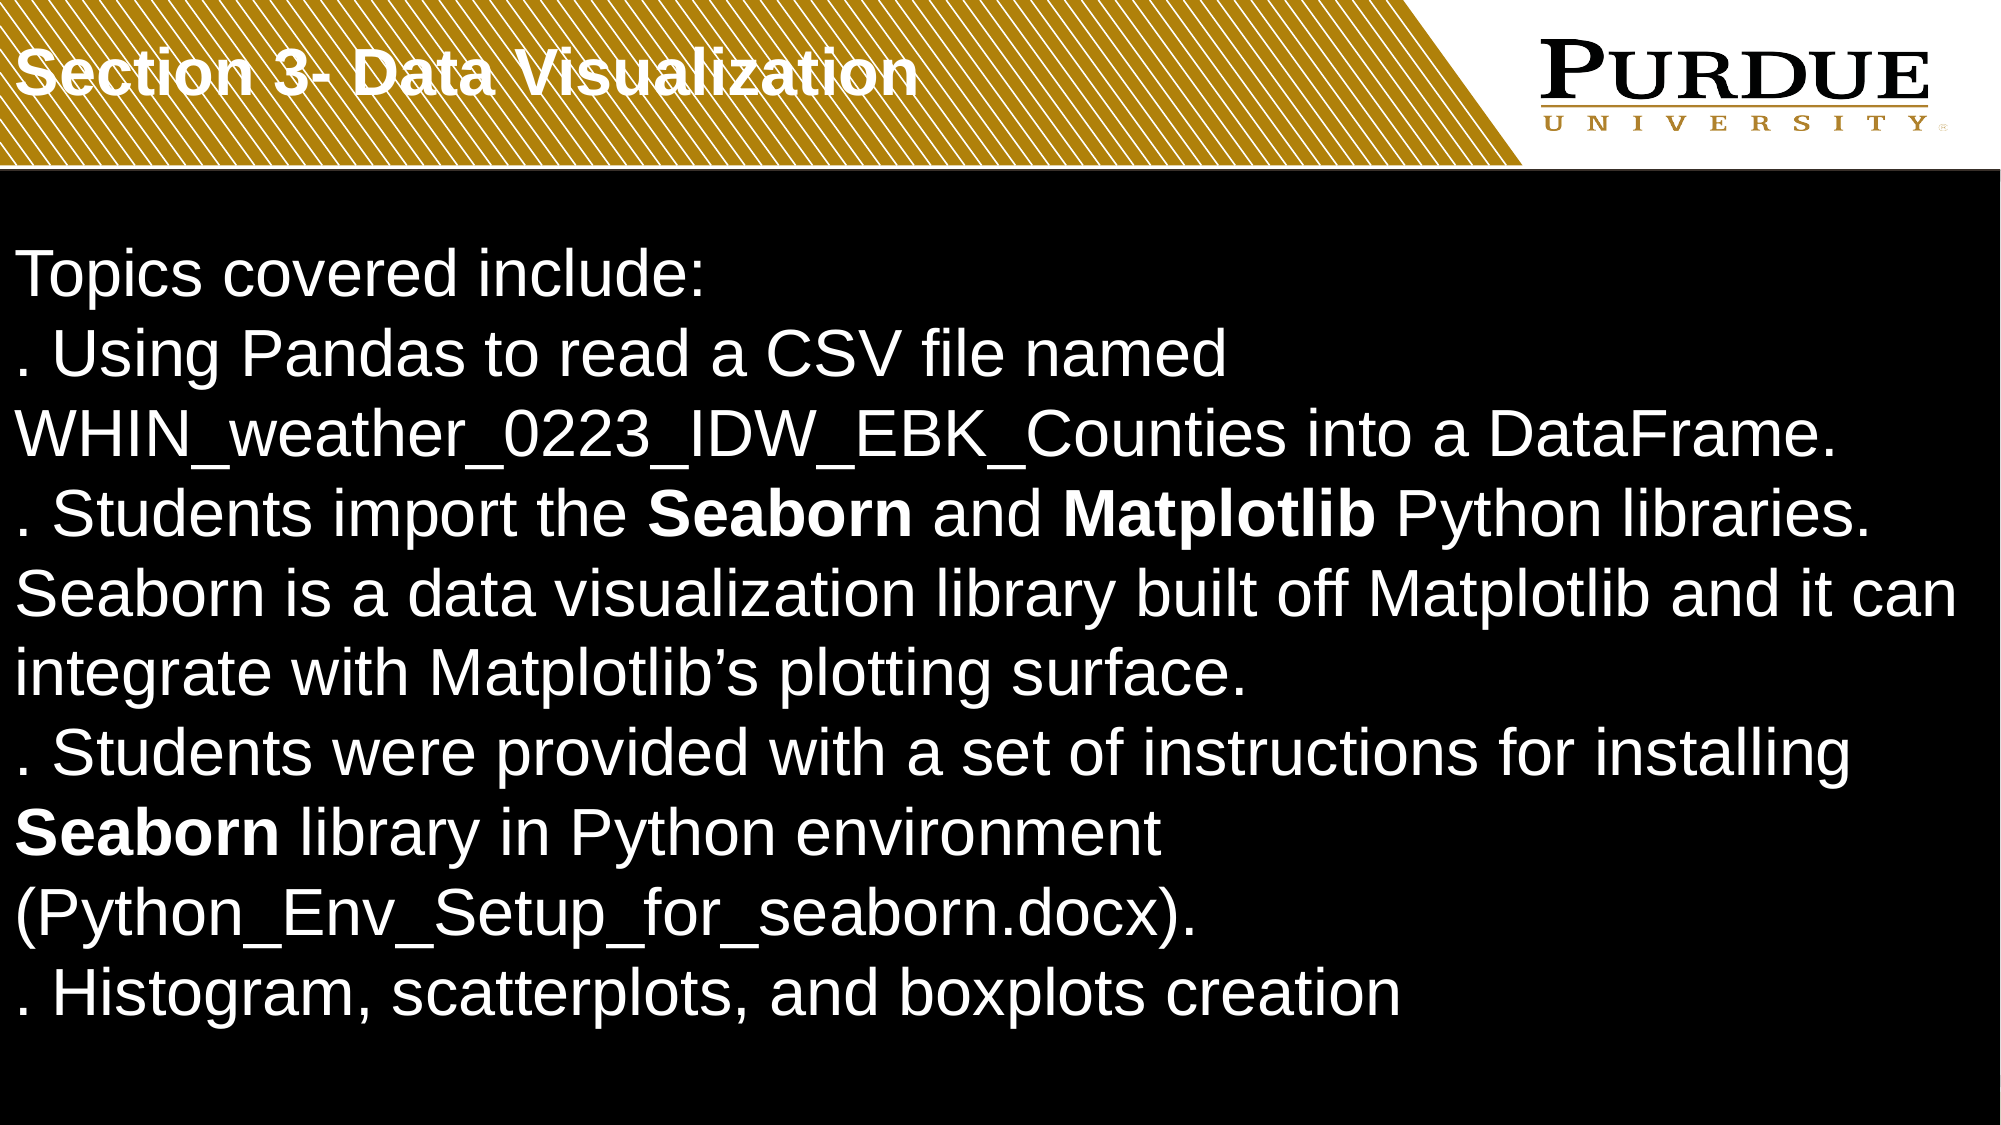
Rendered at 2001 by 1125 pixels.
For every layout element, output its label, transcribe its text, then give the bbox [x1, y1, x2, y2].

text_box Section 3- Data Visualization [0, 21, 1485, 117]
text_box Topics covered include: . Using Pandas to read a CSV file named WHIN_weather_0223_IDW_EBK_Counties into a DataFrame. . Students import the Seaborn and Matplotlib Python libraries. Seaborn is a data visualization library built off Matplotlib and it can integrate with Matplotlib’s plotting surface. . Students were provided with a set of instructions for installing Seaborn library in Python environment (Python_Env_Setup_for_seaborn.docx). . Histogram, scatterplots, and boxplots creation [0, 222, 2000, 1037]
picture [1540, 39, 1948, 131]
